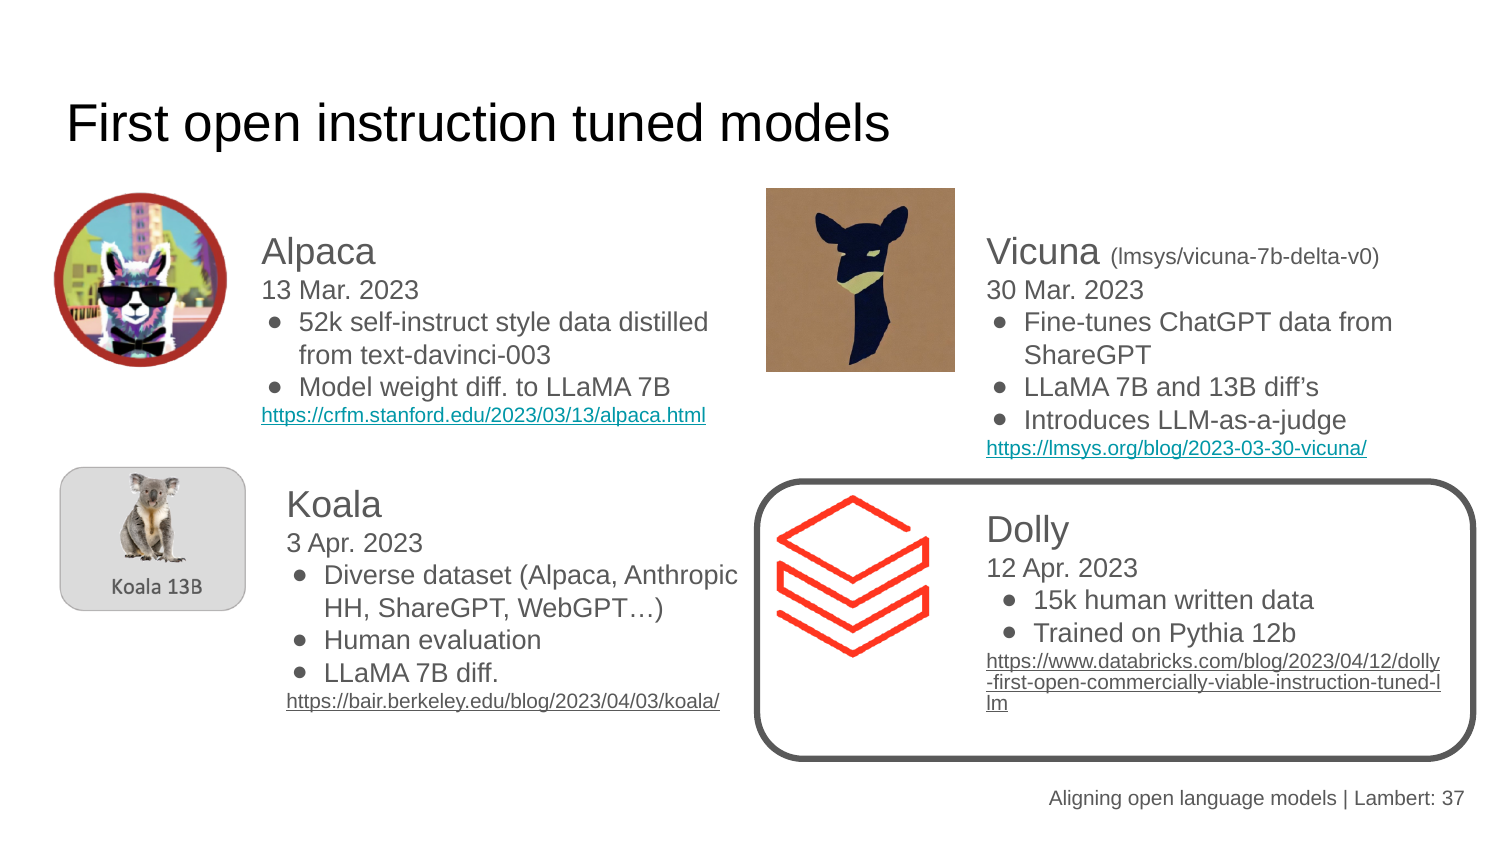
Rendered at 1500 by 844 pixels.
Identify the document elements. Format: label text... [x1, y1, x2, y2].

text_box Koala 3 Apr. 2023 Diverse dataset (Alpaca, Anthropic HH, ShareGPT, WebGPT…) Human evaluation LLaMA 7B diff. https://bair.berkeley.edu/blog/2023/04/03/koala/ [271, 465, 758, 728]
picture [765, 489, 940, 663]
text_box [757, 481, 1474, 759]
text_box Vicuna (lmsys/vicuna-7b-delta-v0) 30 Mar. 2023 Fine-tunes ChatGPT data from ShareGPT LLaMA 7B and 13B diff’s Introduces LLM-as-a-judge https://lmsys.org/blog/2023-03-30-vicuna/ [971, 212, 1414, 475]
title First open instruction tuned models [51, 72, 1449, 167]
picture [50, 464, 247, 617]
picture [50, 188, 231, 372]
slide_number Aligning open language models | Lambert: ‹#› [917, 764, 1480, 830]
picture [765, 188, 956, 372]
text_box Alpaca 13 Mar. 2023 52k self-instruct style data distilled from text-davinci-003 Model weight diff. to LLaMA 7B https://crfm.stanford.edu/2023/03/13/alpaca.html [246, 212, 733, 442]
